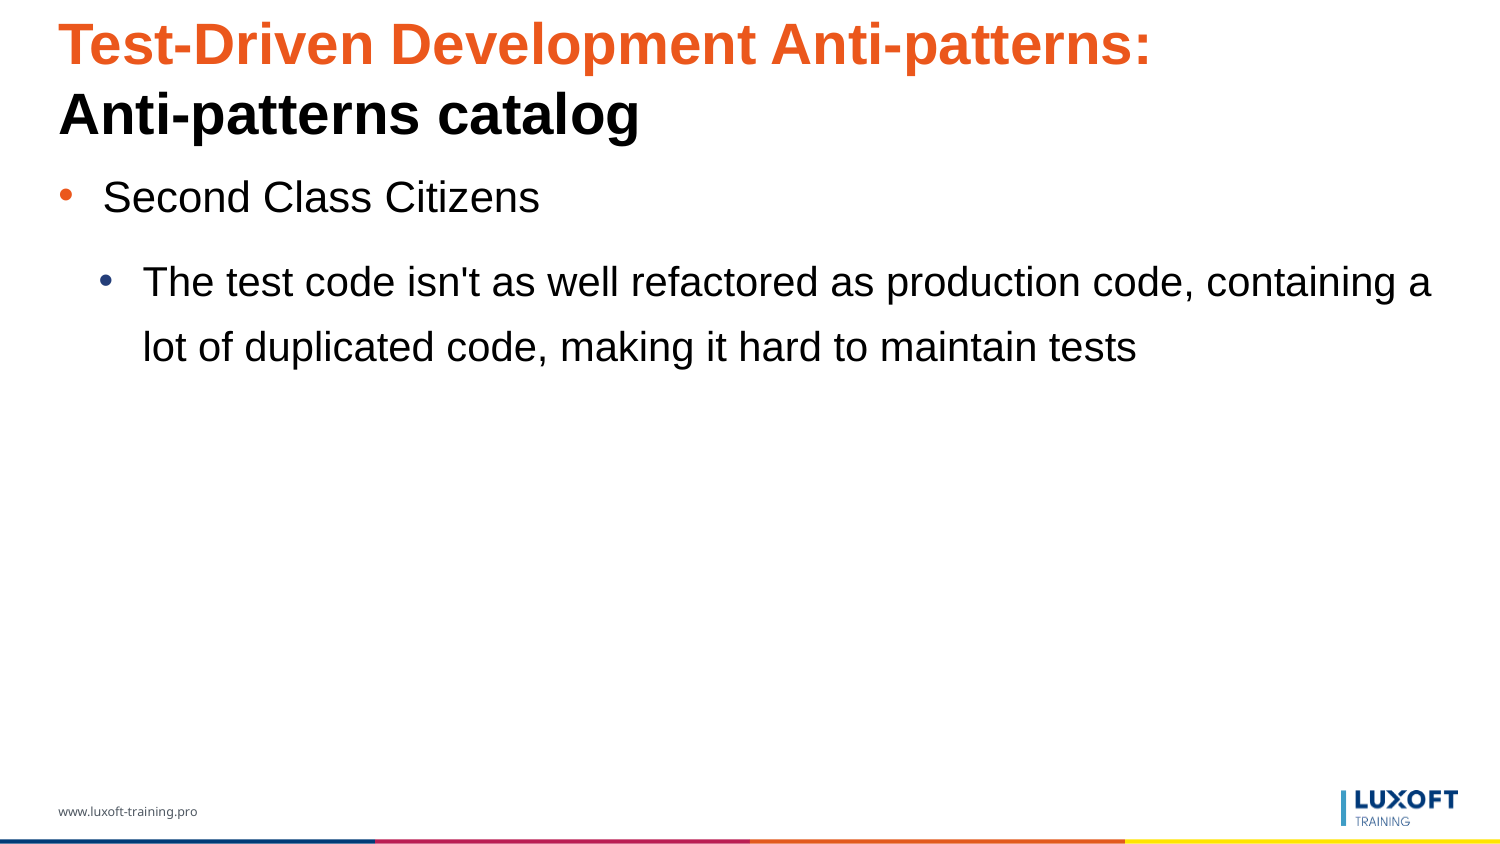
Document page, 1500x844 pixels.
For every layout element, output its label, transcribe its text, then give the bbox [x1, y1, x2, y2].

picture [1341, 790, 1458, 826]
list Second Class Citizens The test code isn't as well refactored as production code, containing a lot of duplicated code, making it hard to maintain tests [47, 147, 1457, 764]
title Test-Driven Development Anti-patterns: Anti-patterns catalog [47, 44, 1457, 107]
